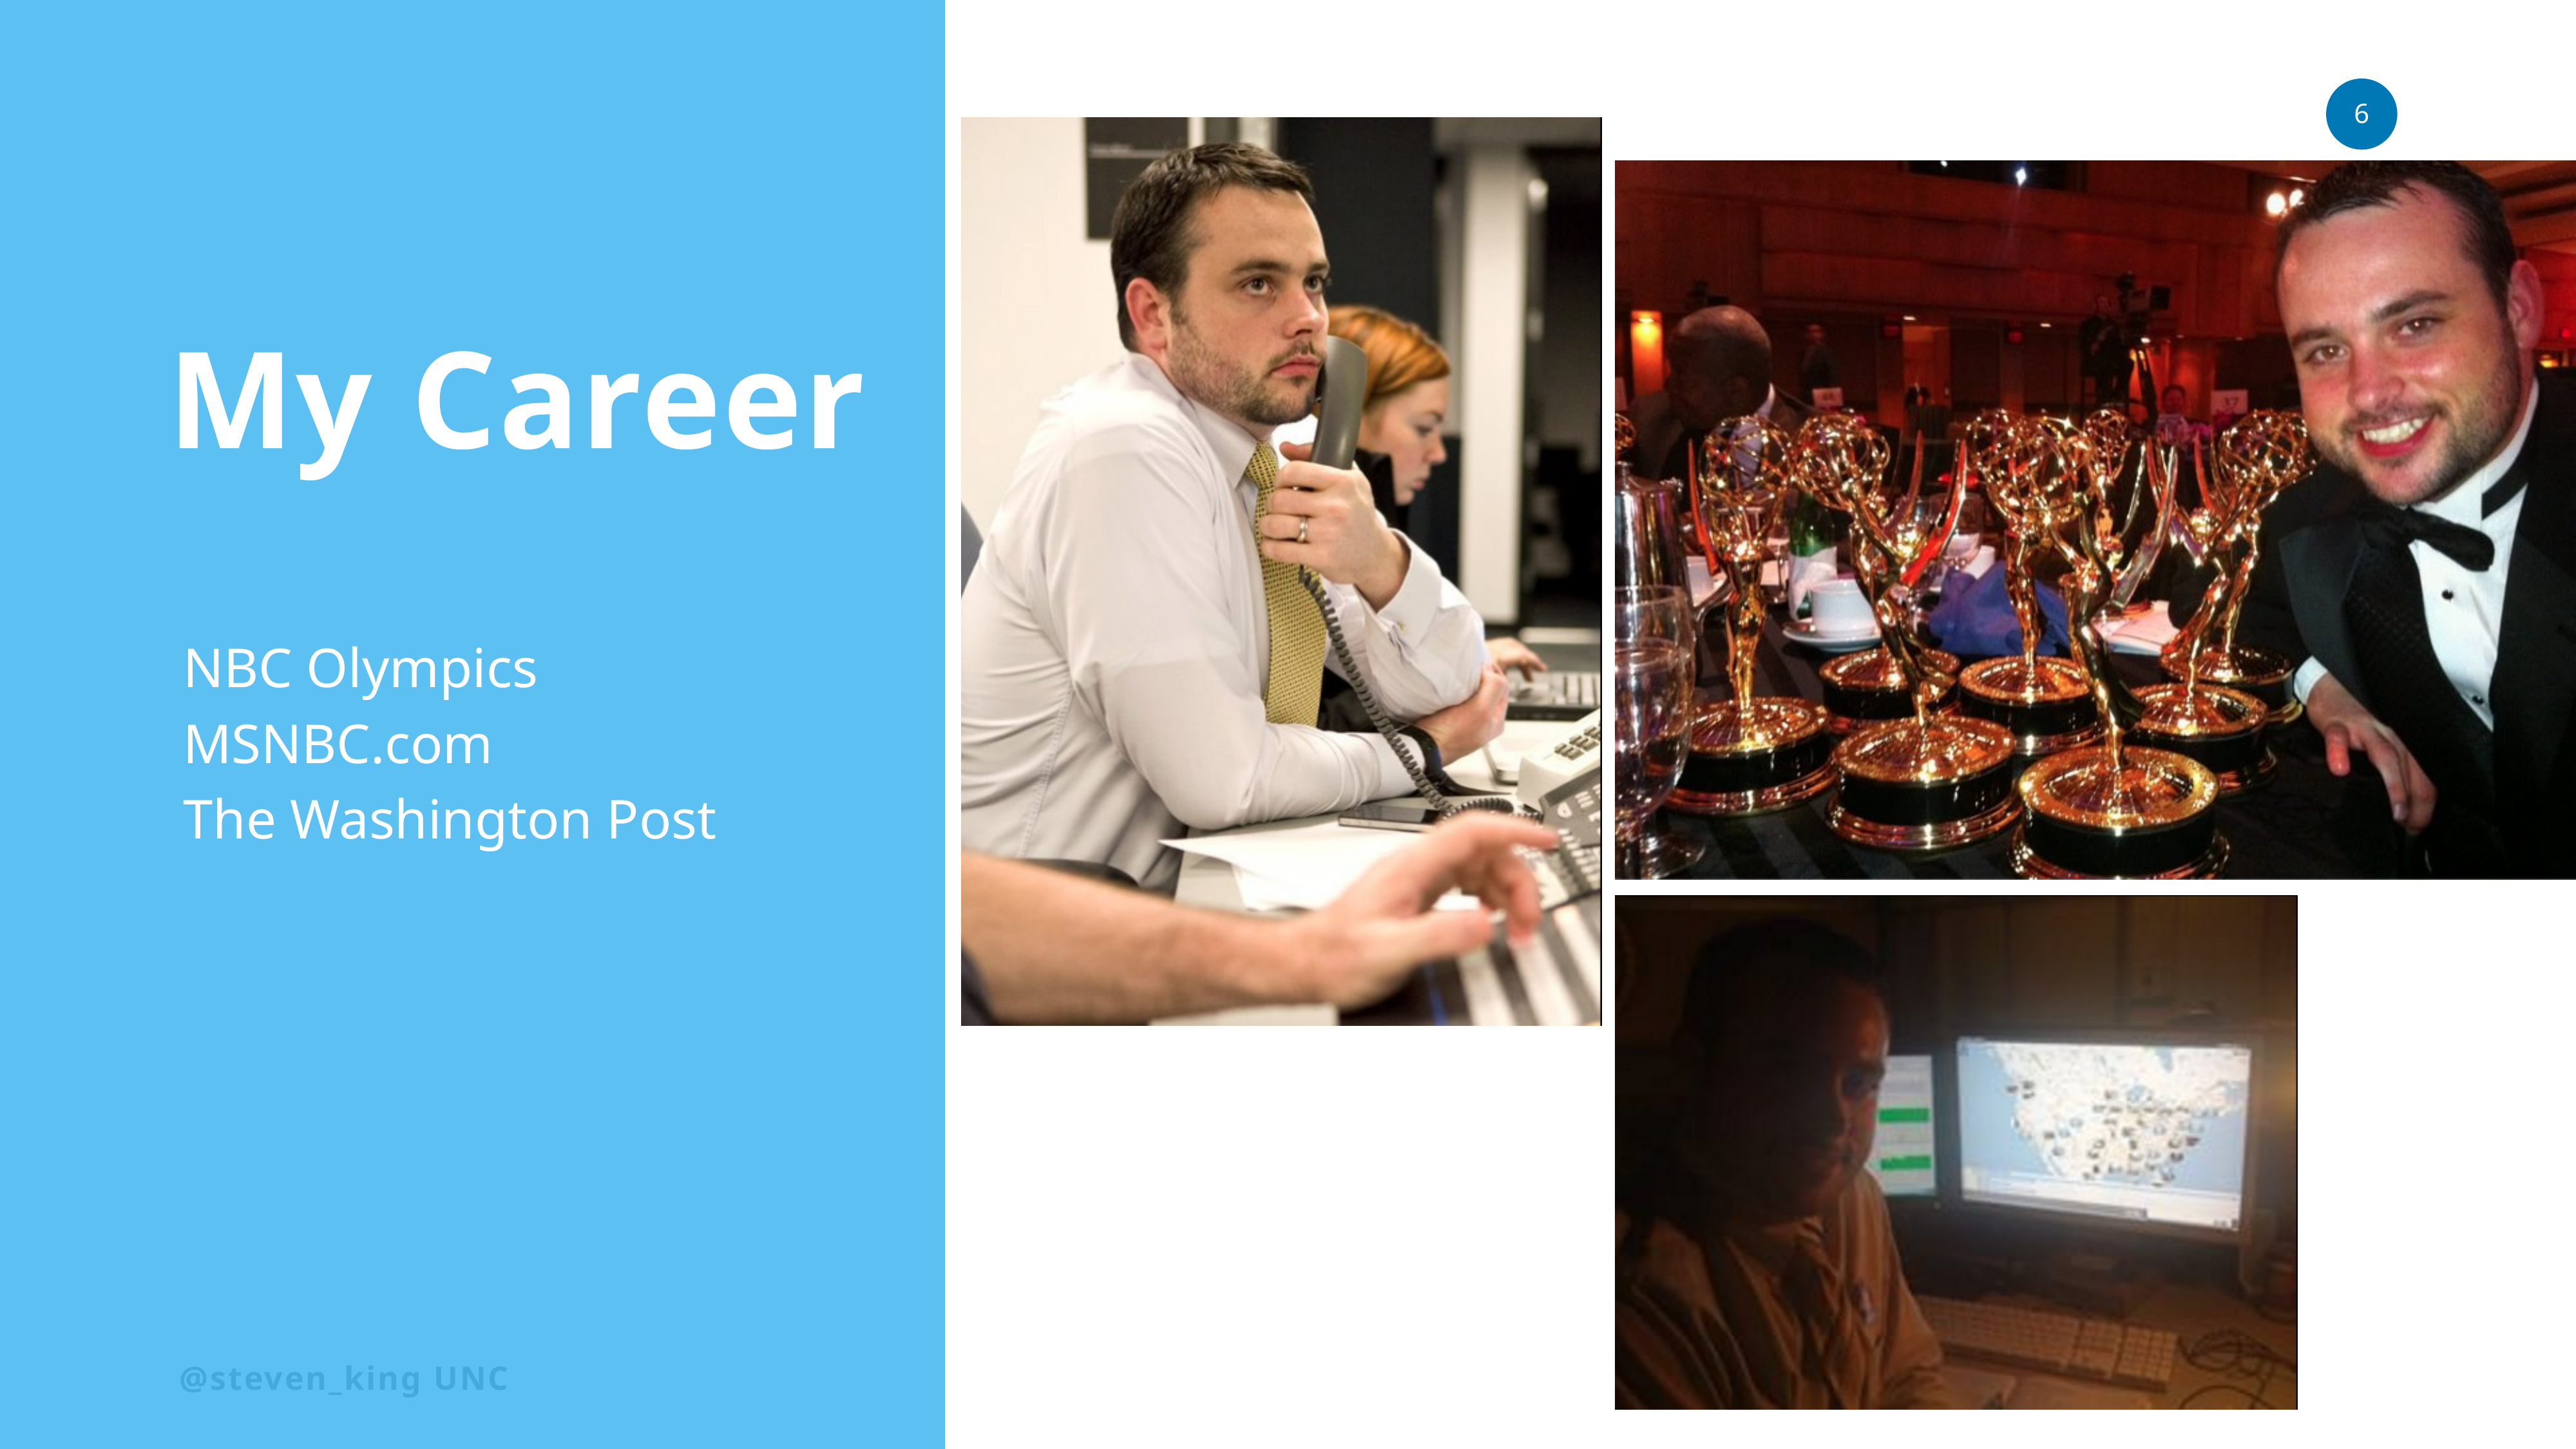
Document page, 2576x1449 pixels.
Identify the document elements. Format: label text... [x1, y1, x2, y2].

text_box NBC Olympics MSNBC.com The Washington Post [160, 621, 875, 862]
picture [961, 117, 1602, 1026]
text_box My Career [167, 341, 866, 475]
text_box [0, 0, 946, 1449]
picture [1615, 895, 2298, 1410]
picture [1615, 160, 2576, 880]
